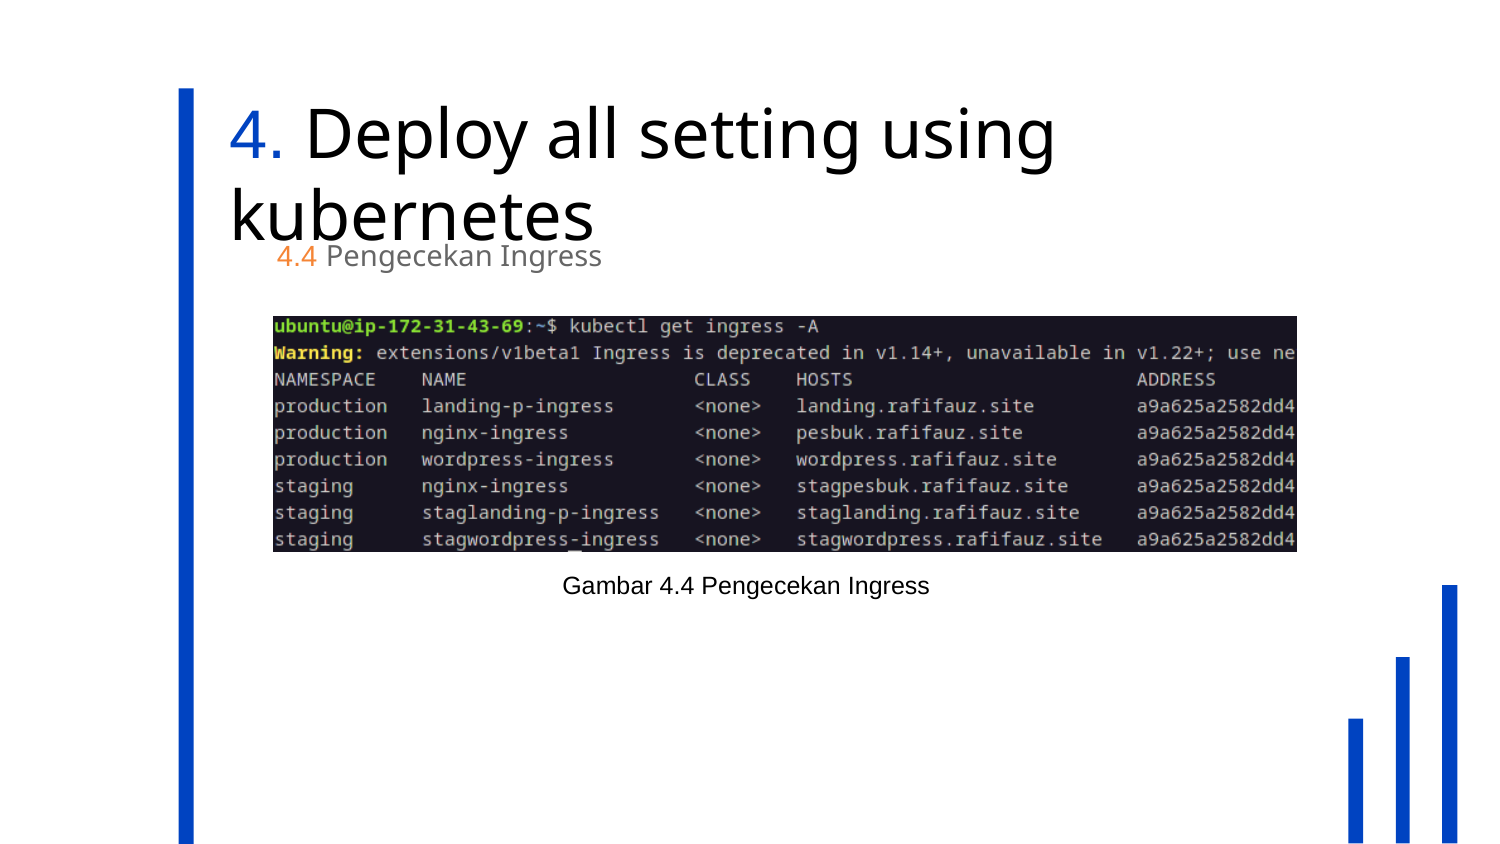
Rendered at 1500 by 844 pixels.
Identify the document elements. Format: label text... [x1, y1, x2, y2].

subtitle 4.4 Pengecekan Ingress [261, 222, 1239, 317]
text_box Gambar 4.4 Pengecekan Ingress [547, 561, 953, 607]
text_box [1348, 584, 1458, 844]
title 4. Deploy all setting using kubernetes [214, 9, 1443, 270]
picture [272, 316, 1297, 552]
